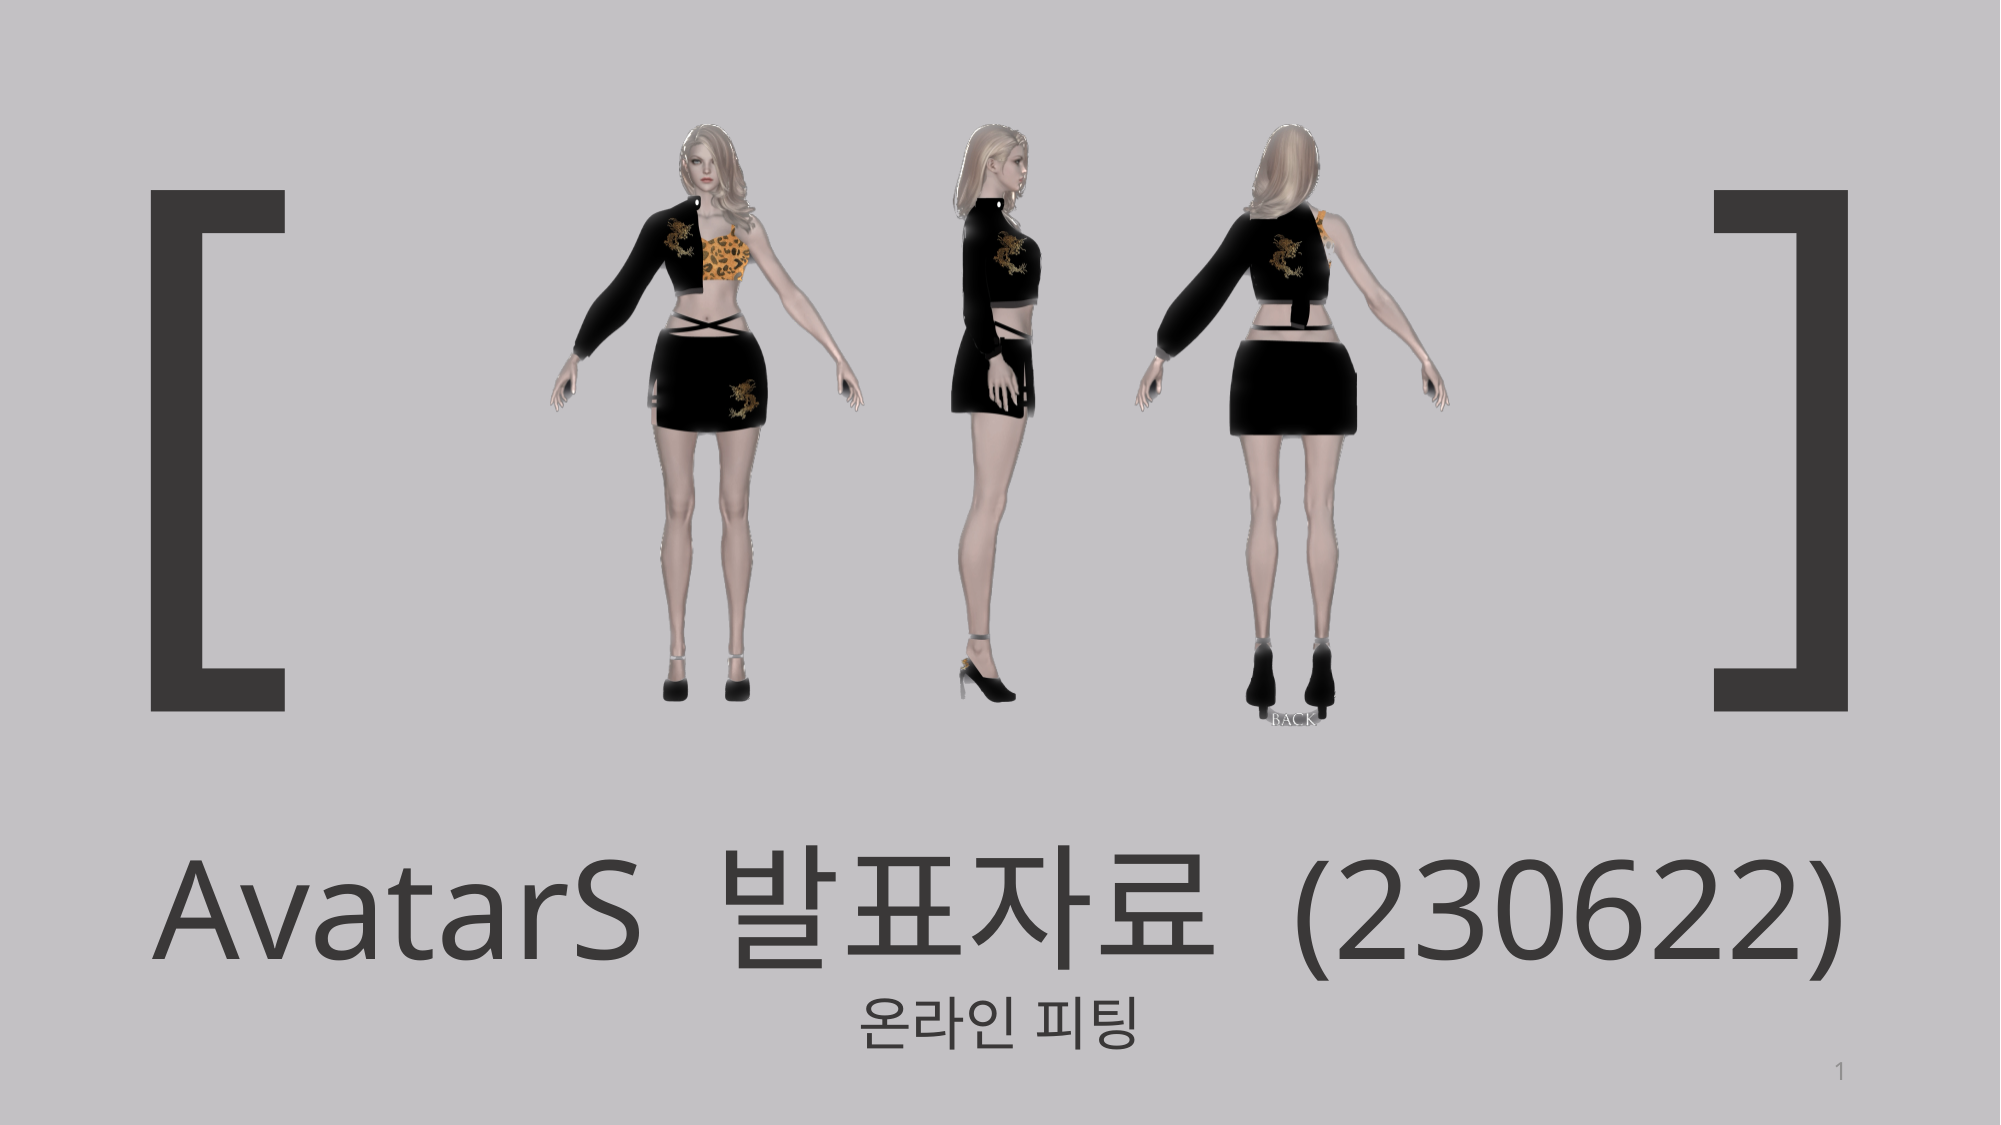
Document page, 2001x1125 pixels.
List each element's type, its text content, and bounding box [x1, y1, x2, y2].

slide_number 1 [1412, 1042, 1863, 1103]
picture [550, 124, 1450, 727]
text_box [ ] [88, 12, 1912, 745]
text_box AvatarS 발표자료 (230622) 온라인 피팅 [137, 814, 1863, 1065]
